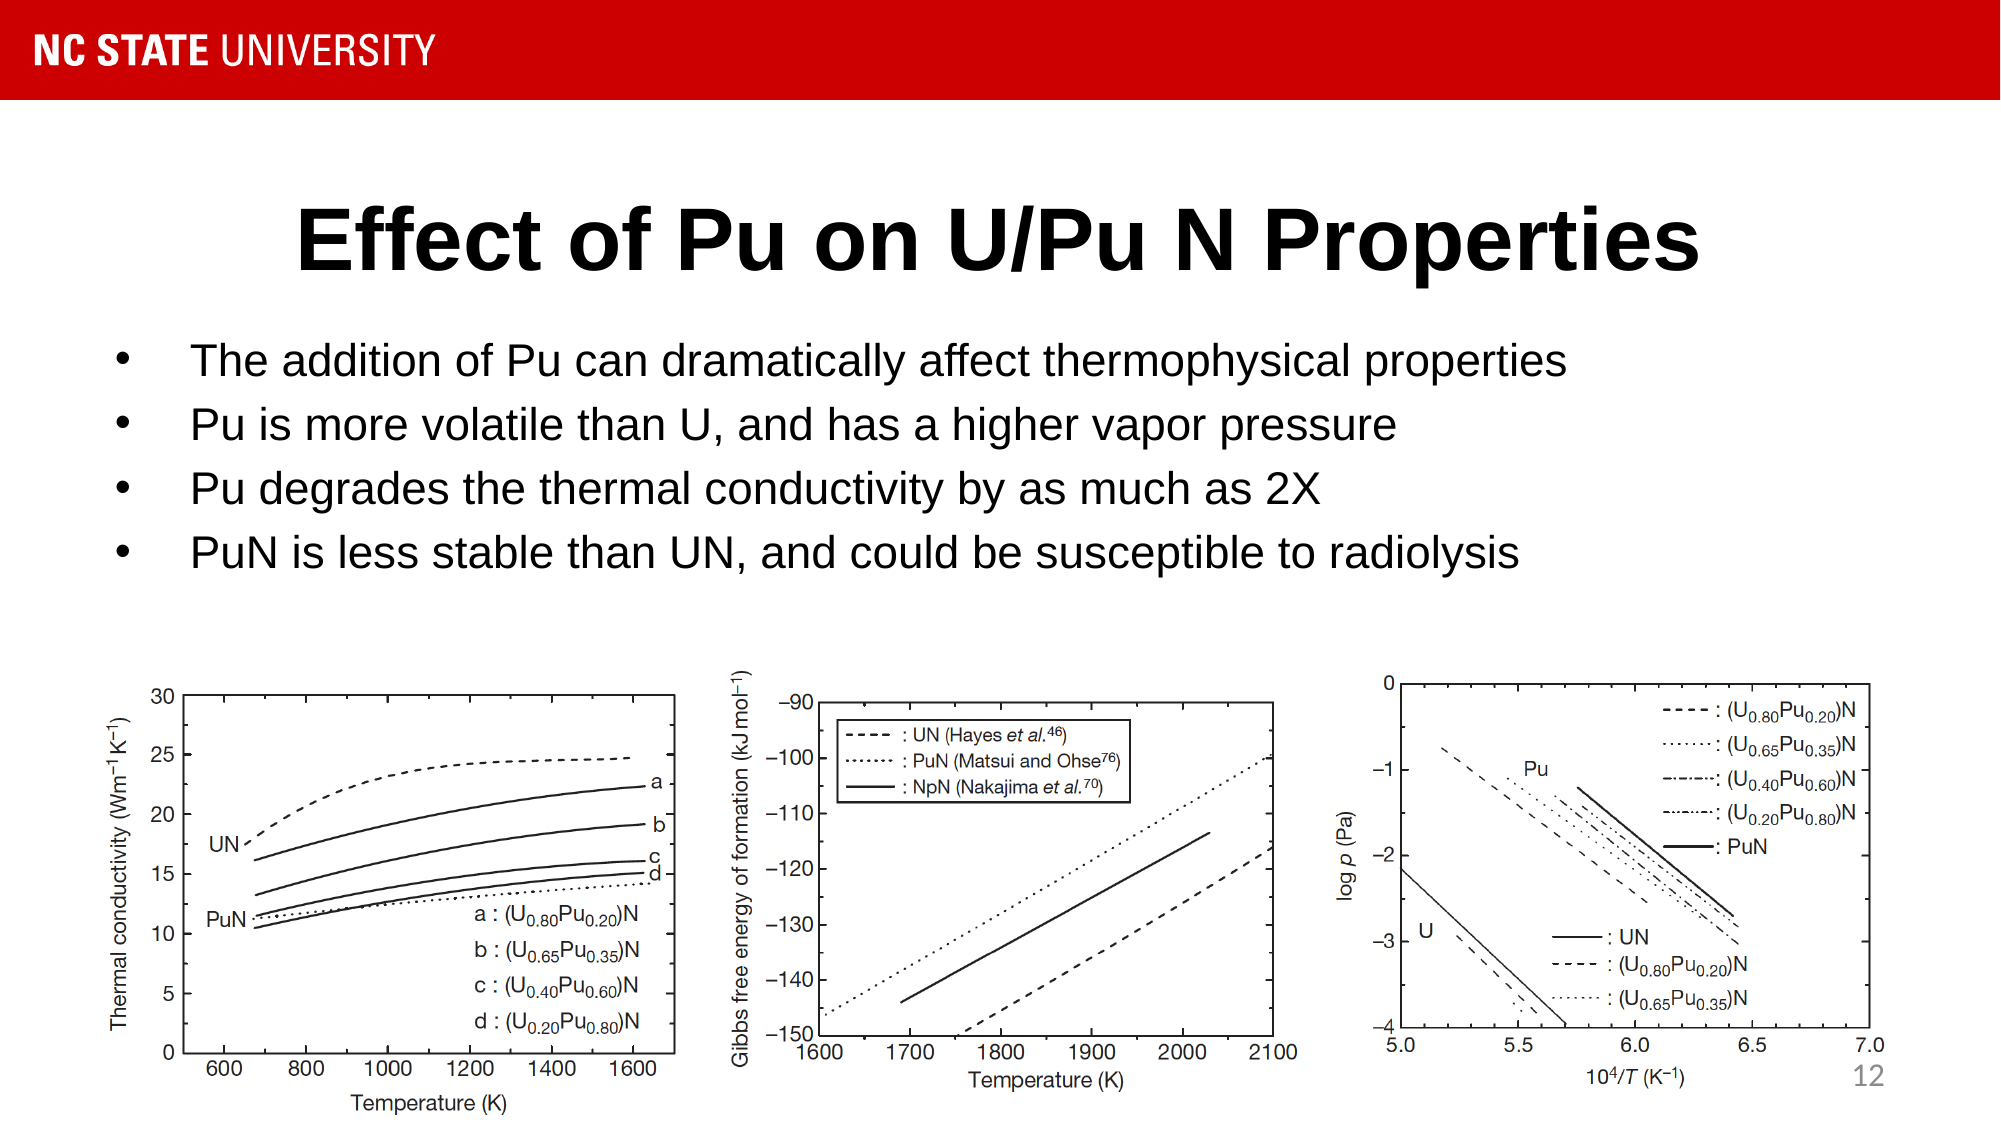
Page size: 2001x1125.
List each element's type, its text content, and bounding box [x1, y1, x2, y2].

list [704, 656, 1314, 1103]
picture [1314, 656, 1901, 1101]
list The addition of Pu can dramatically affect thermophysical properties Pu is more volatile than U, and has a higher vapor pressure Pu degrades the thermal conductivity by as much as 2X PuN is less stable than UN, and could be susceptible to radiolysis [99, 322, 1900, 649]
title Effect of Pu on U/Pu N Properties [99, 147, 1900, 322]
picture [71, 669, 706, 1125]
picture [0, 0, 2001, 100]
